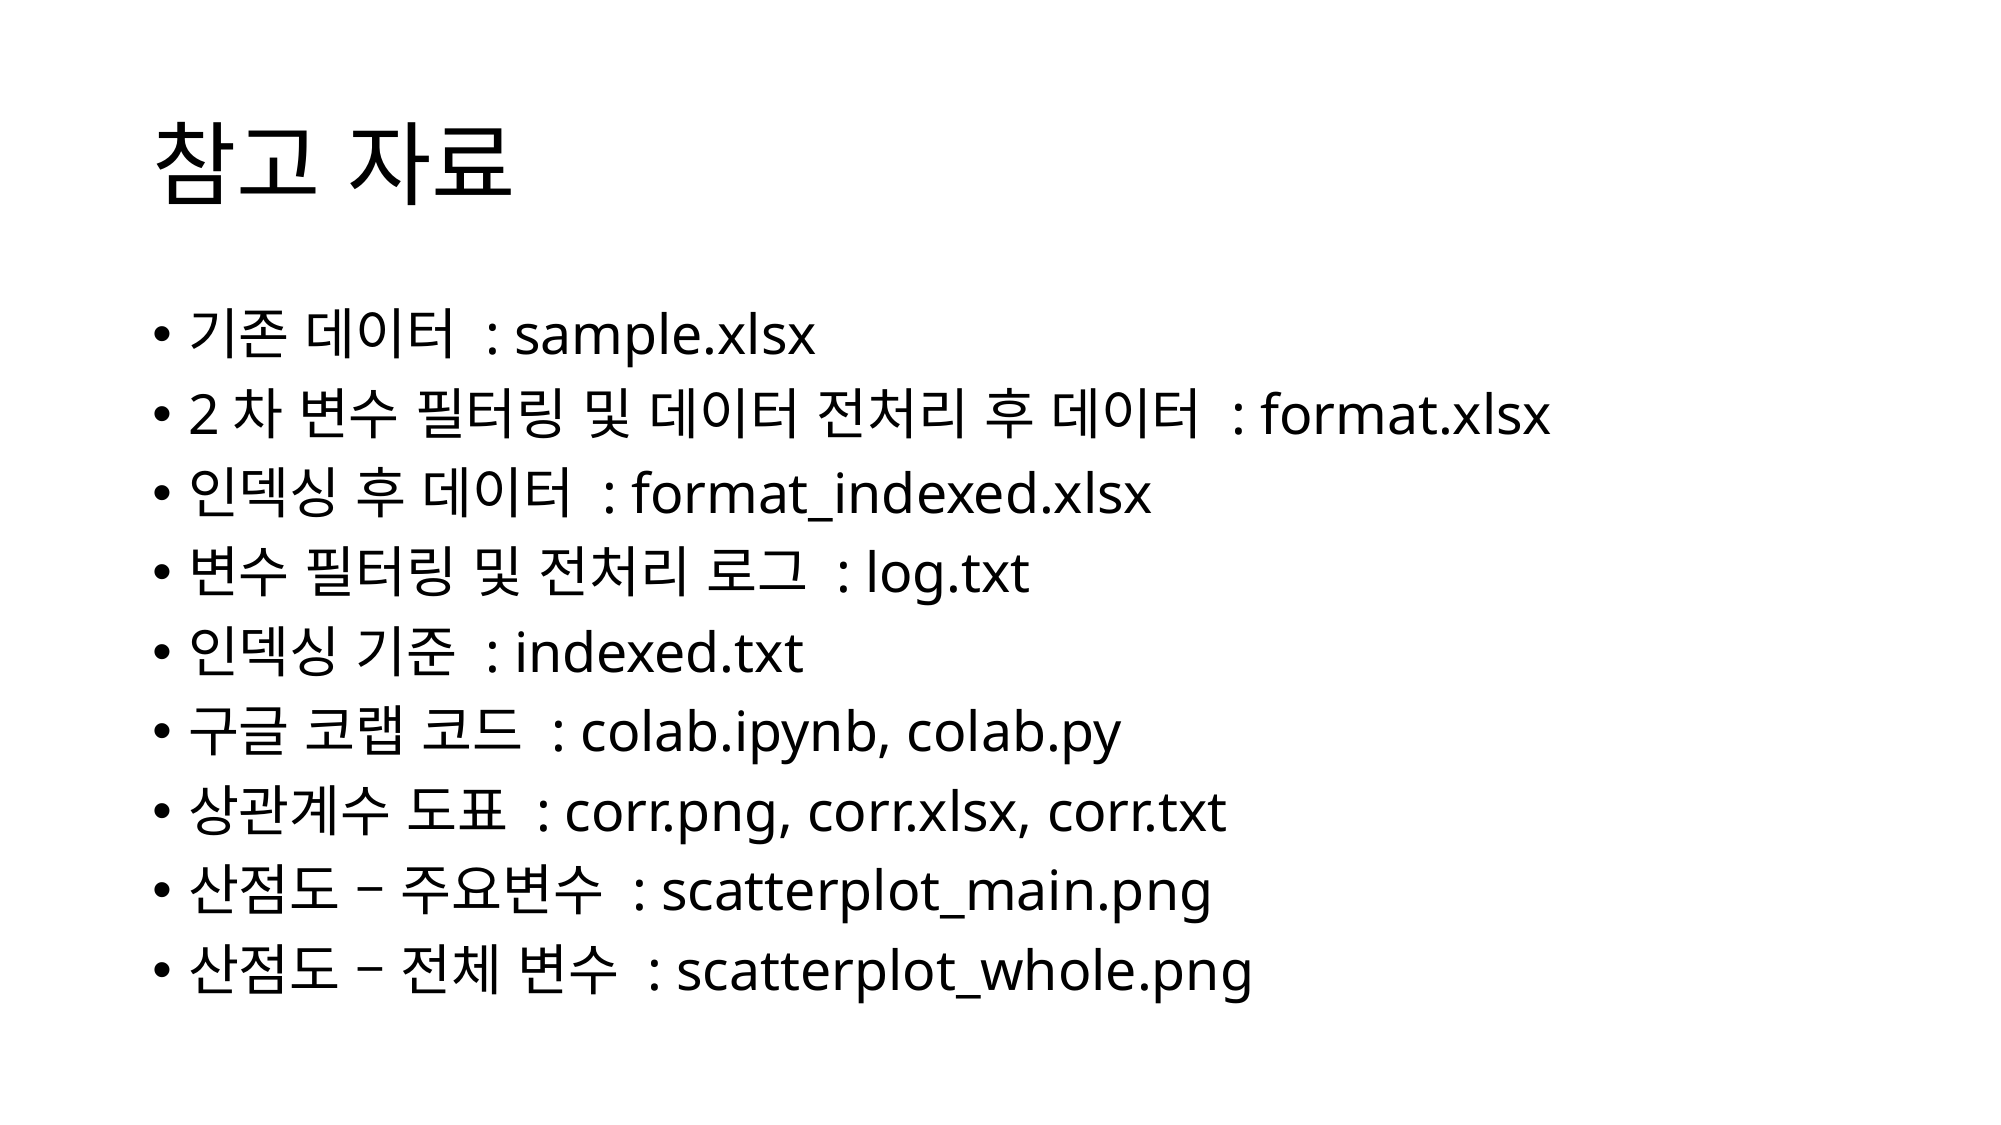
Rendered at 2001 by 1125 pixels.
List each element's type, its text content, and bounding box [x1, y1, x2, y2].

title 참고 자료 [137, 59, 1863, 278]
list 기존 데이터 : sample.xlsx 2차 변수 필터링 및 데이터 전처리 후 데이터 : format.xlsx 인덱싱 후 데이터 : format_indexed.xlsx 변수 필터링 및 전처리 로그 : log.txt 인덱싱 기준 : indexed.txt 구글 코랩 코드 : colab.ipynb, colab.py 상관계수 도표 : corr.png, corr.xlsx, corr.txt 산점도 – 주요변수 : scatterplot_main.png 산점도 – 전체 변수 : scatterplot_whole.png [137, 299, 1863, 1014]
